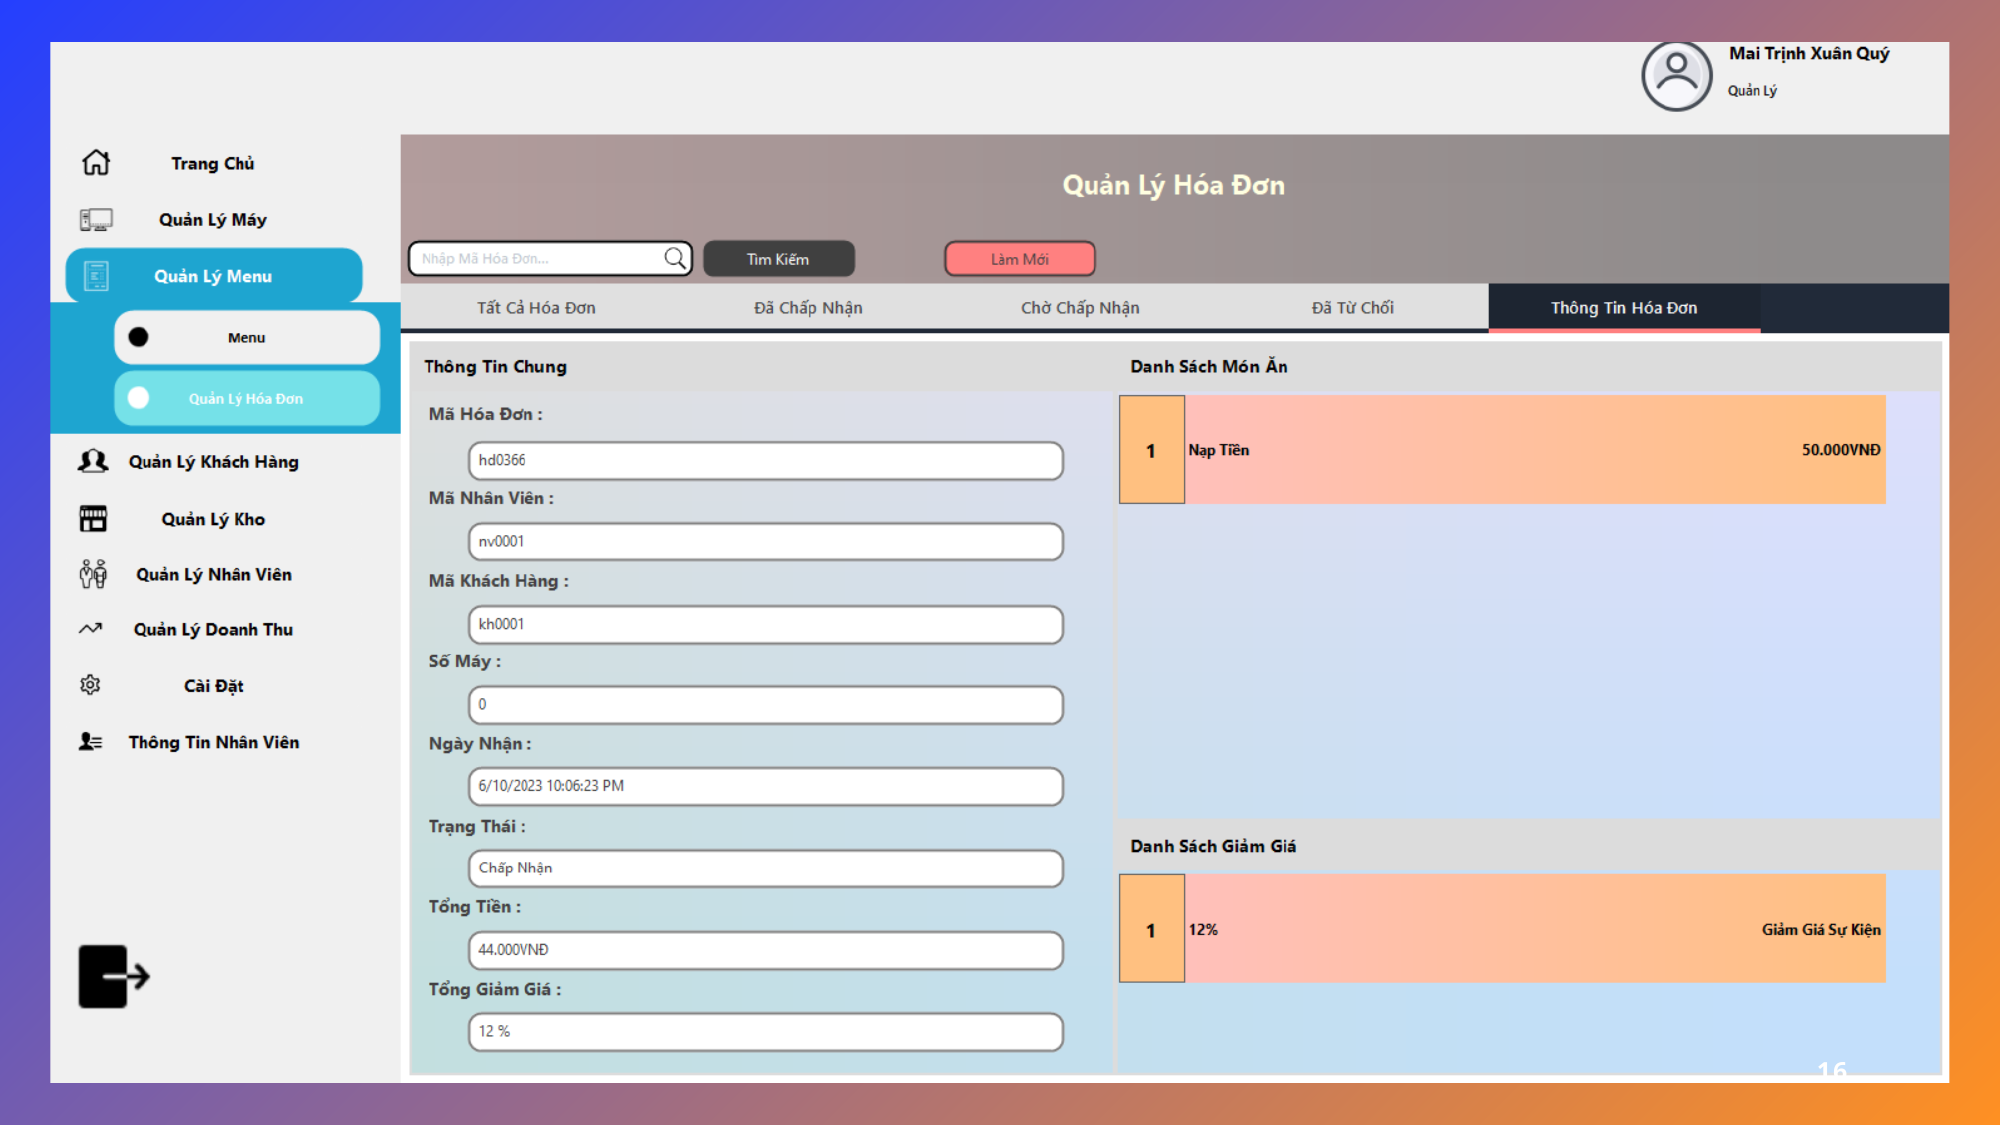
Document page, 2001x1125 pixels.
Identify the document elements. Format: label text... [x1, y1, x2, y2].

slide_number 16 [1412, 1083, 1863, 1103]
text_box [0, 0, 2000, 1125]
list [50, 42, 1950, 1083]
